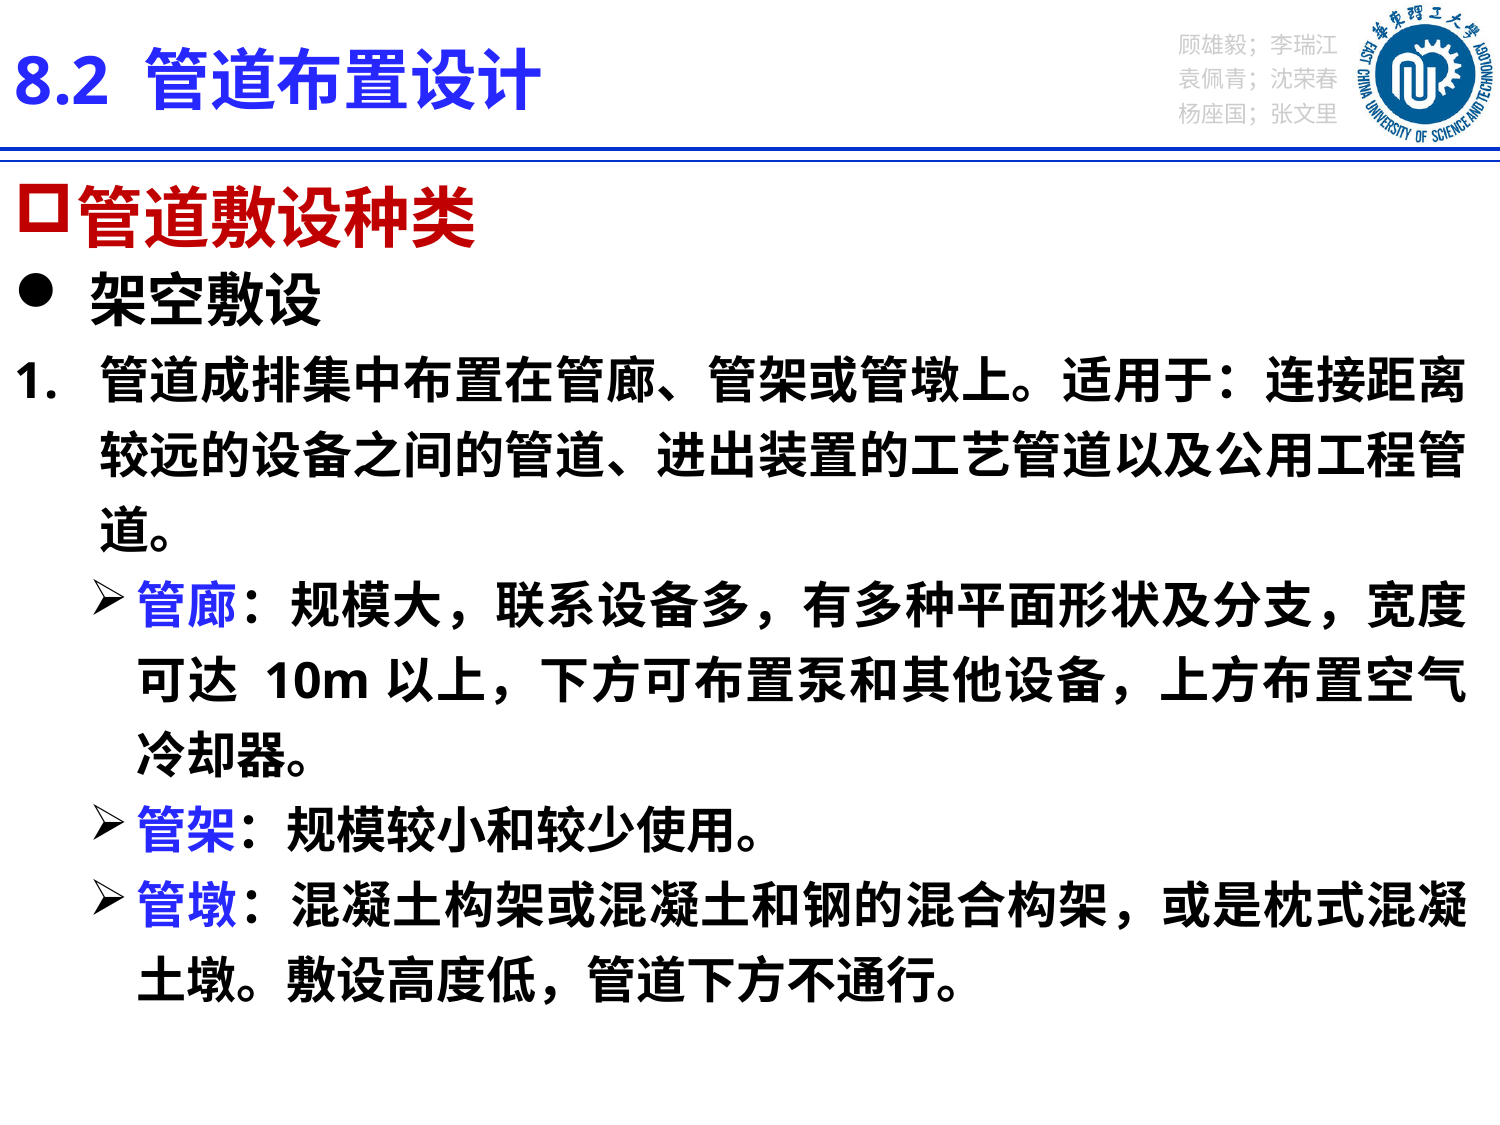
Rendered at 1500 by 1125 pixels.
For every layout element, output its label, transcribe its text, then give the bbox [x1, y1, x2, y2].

picture [1353, 126, 1495, 145]
text_box 管道敷设种类 架空敷设 管道成排集中布置在管廊、管架或管墩上。适用于：连接距离较远的设备之间的管道、进出装置的工艺管道以及公用工程管道。 管廊：规模大，联系设备多，有多种平面形状及分支，宽度可达 10m以上，下方可布置泵和其他设备，上方布置空气冷却器。 管架：规模较小和较少使用。 管墩：混凝土构架或混凝土和钢的混合构架，或是枕式混凝土墩。敷设高度低，管道下方不通行。 [0, 160, 1483, 1091]
picture [1353, 3, 1495, 30]
text_box 8.2 管道布置设计 [0, 30, 1500, 126]
